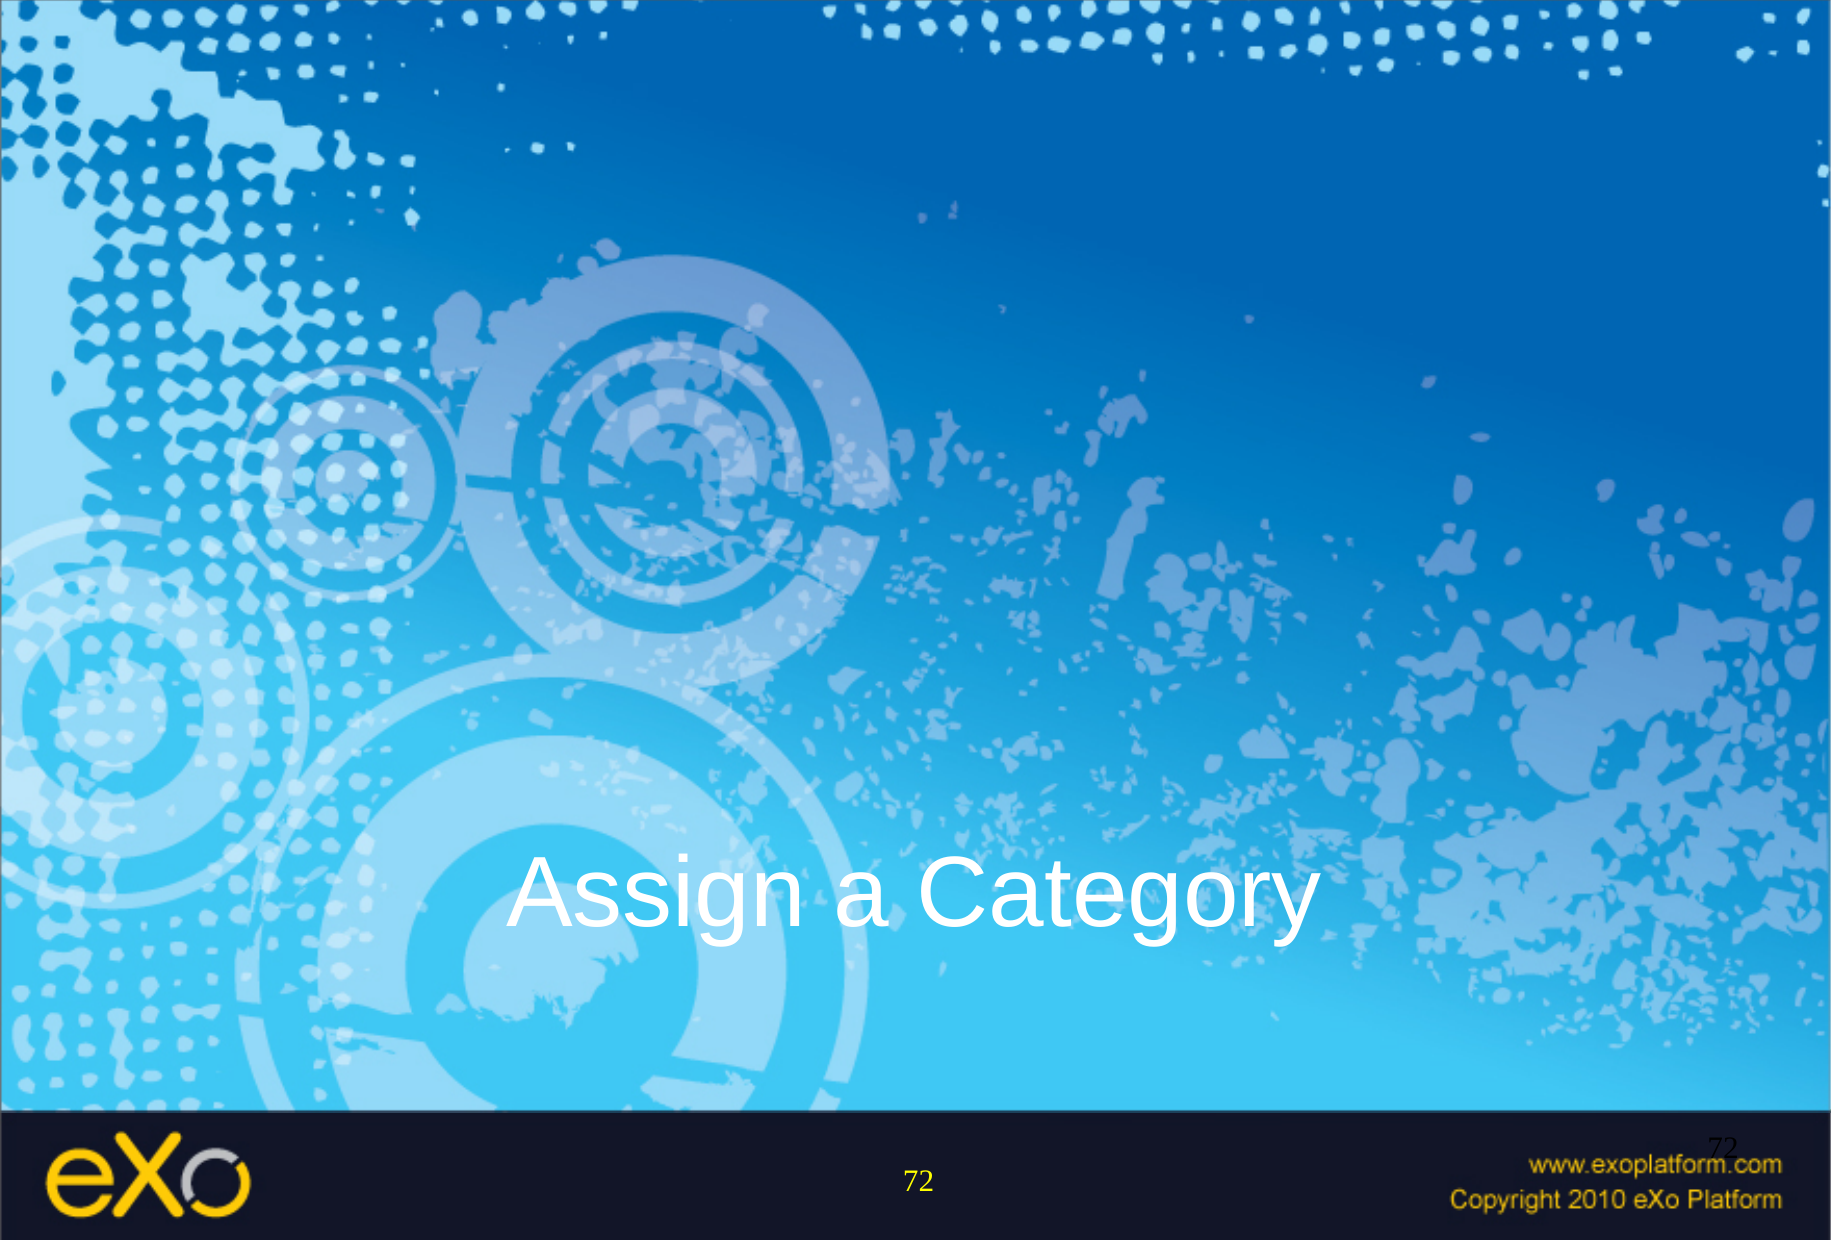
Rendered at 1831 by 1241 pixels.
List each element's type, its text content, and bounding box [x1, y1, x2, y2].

text_box 72 [1312, 1129, 1739, 1215]
picture [0, 0, 1831, 1240]
text_box Assign a Category [90, 769, 1738, 1015]
